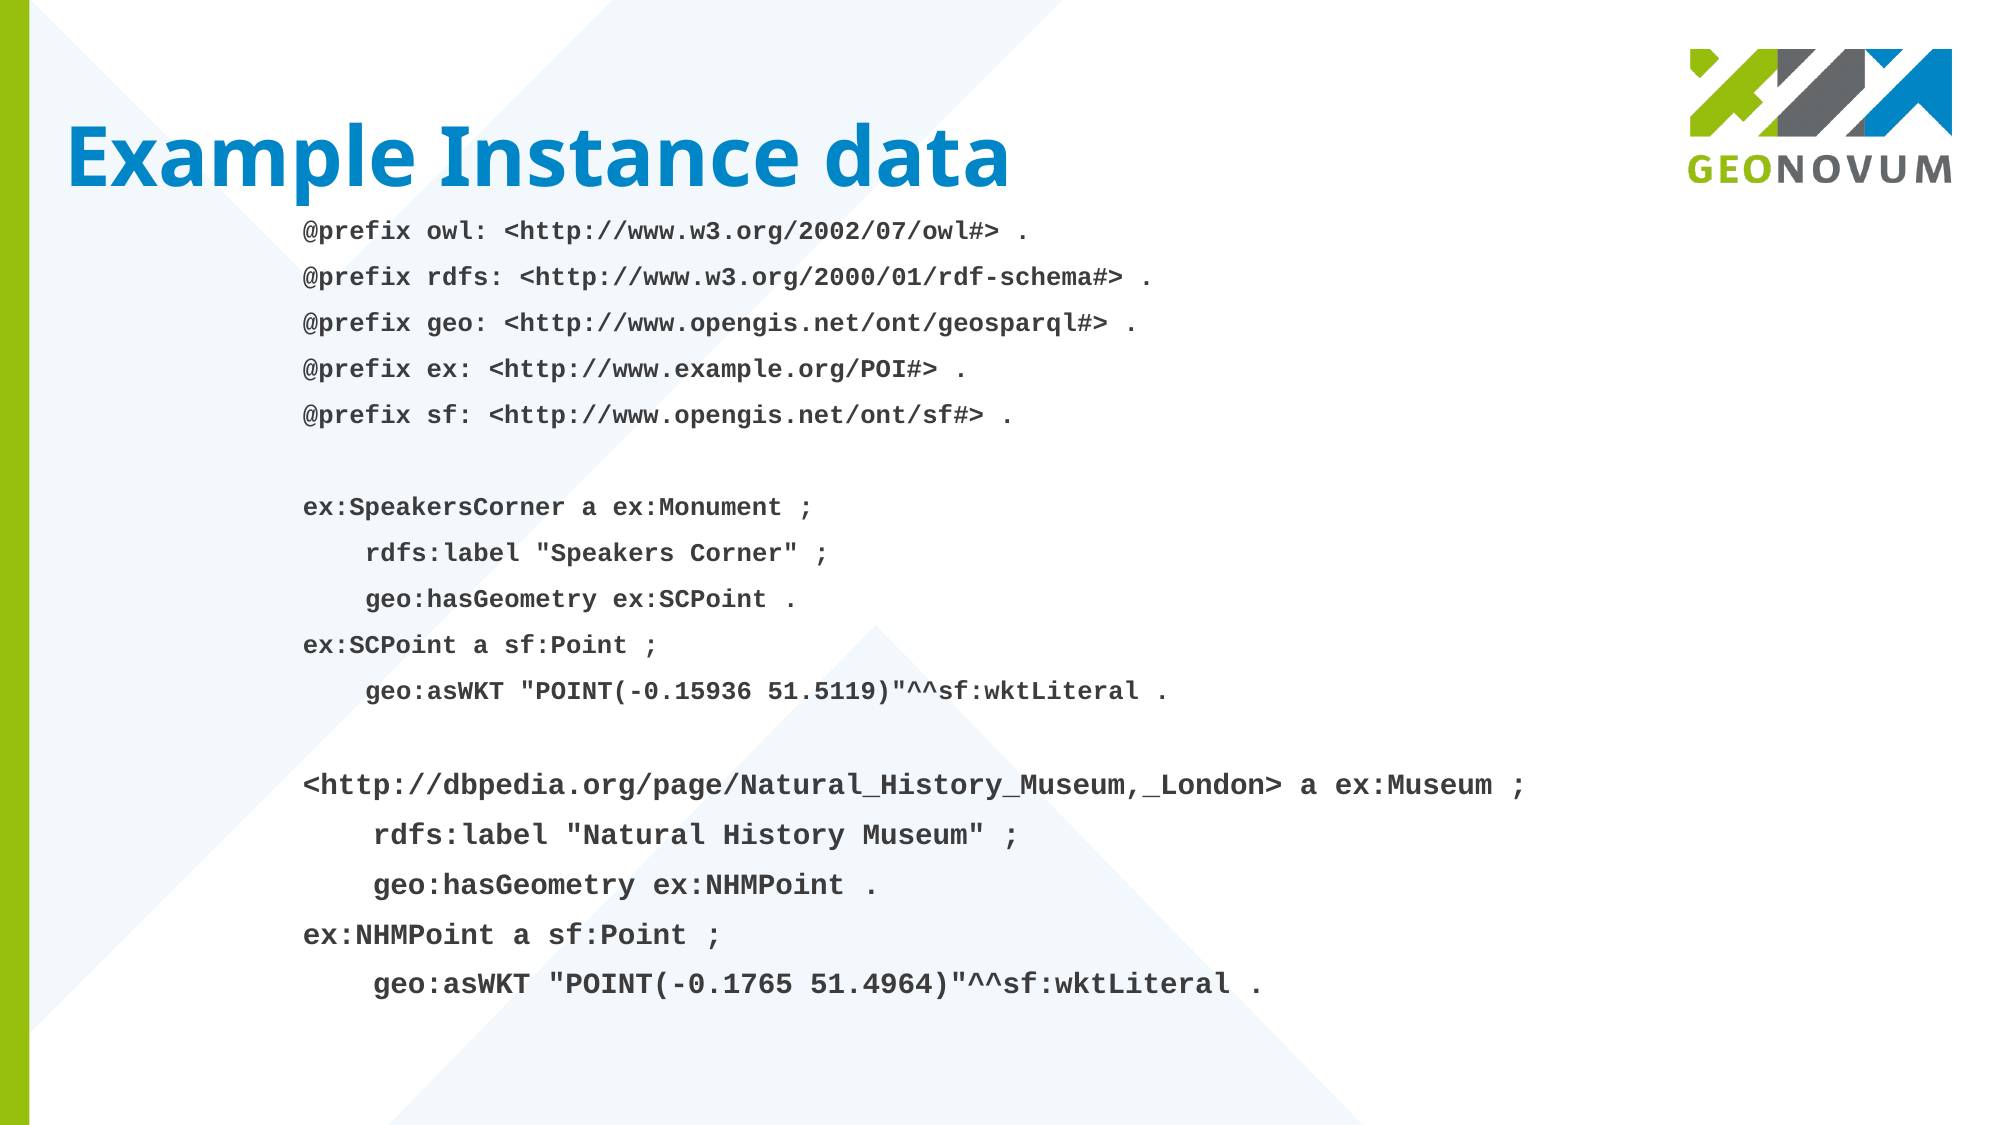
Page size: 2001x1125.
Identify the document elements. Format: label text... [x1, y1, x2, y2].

list @prefix owl: <http://www.w3.org/2002/07/owl#> . @prefix rdfs: <http://www.w3.org/2000/01/rdf-schema#> . @prefix geo: <http://www.opengis.net/ont/geosparql#> . @prefix ex: <http://www.example.org/POI#> . @prefix sf: <http://www.opengis.net/ont/sf#> . ex:SpeakersCorner a ex:Monument ; rdfs:label "Speakers Corner" ; geo:hasGeometry ex:SCPoint . ex:SCPoint a sf:Point ; geo:asWKT "POINT(-0.15936 51.5119)"^^sf:wktLiteral . <http://dbpedia.org/page/Natural_History_Museum,_London> a ex:Museum ; rdfs:label "Natural History Museum" ; geo:hasGeometry ex:NHMPoint . ex:NHMPoint a sf:Point ; geo:asWKT "POINT(-0.1765 51.4964)"^^sf:wktLiteral . [288, 209, 1738, 1013]
title Example Instance data [49, 0, 1654, 210]
picture [1686, 49, 1955, 186]
